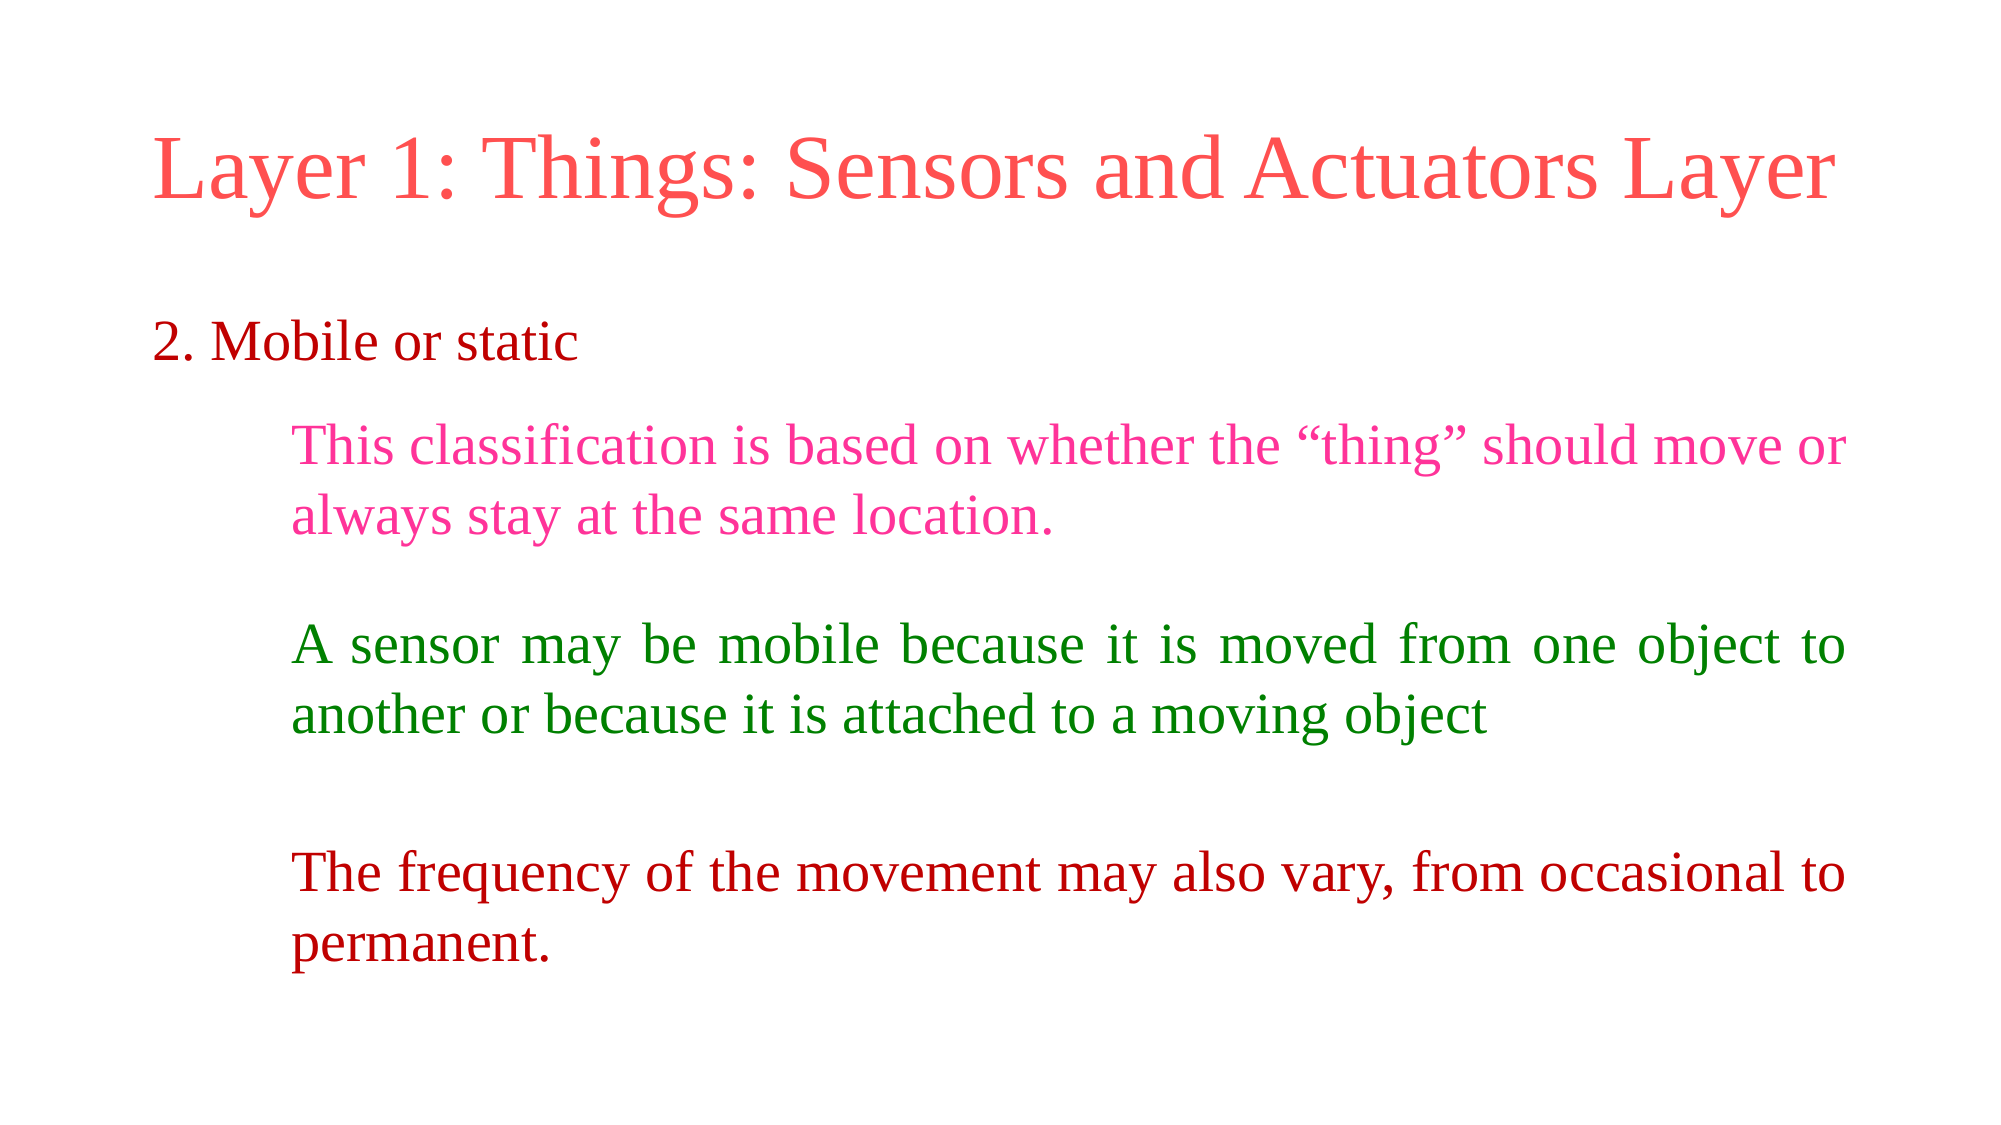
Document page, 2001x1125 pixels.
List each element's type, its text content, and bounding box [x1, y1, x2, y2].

text_box A sensor may be mobile because it is moved from one object to another or because it is attached to a moving object [276, 598, 1863, 753]
title Layer 1: Things: Sensors and Actuators Layer [137, 59, 1863, 278]
text_box This classification is based on whether the “thing” should move or always stay at the same location. [276, 398, 1863, 554]
text_box 2. Mobile or static [137, 294, 1117, 380]
text_box The frequency of the movement may also vary, from occasional to permanent. [276, 826, 1863, 981]
